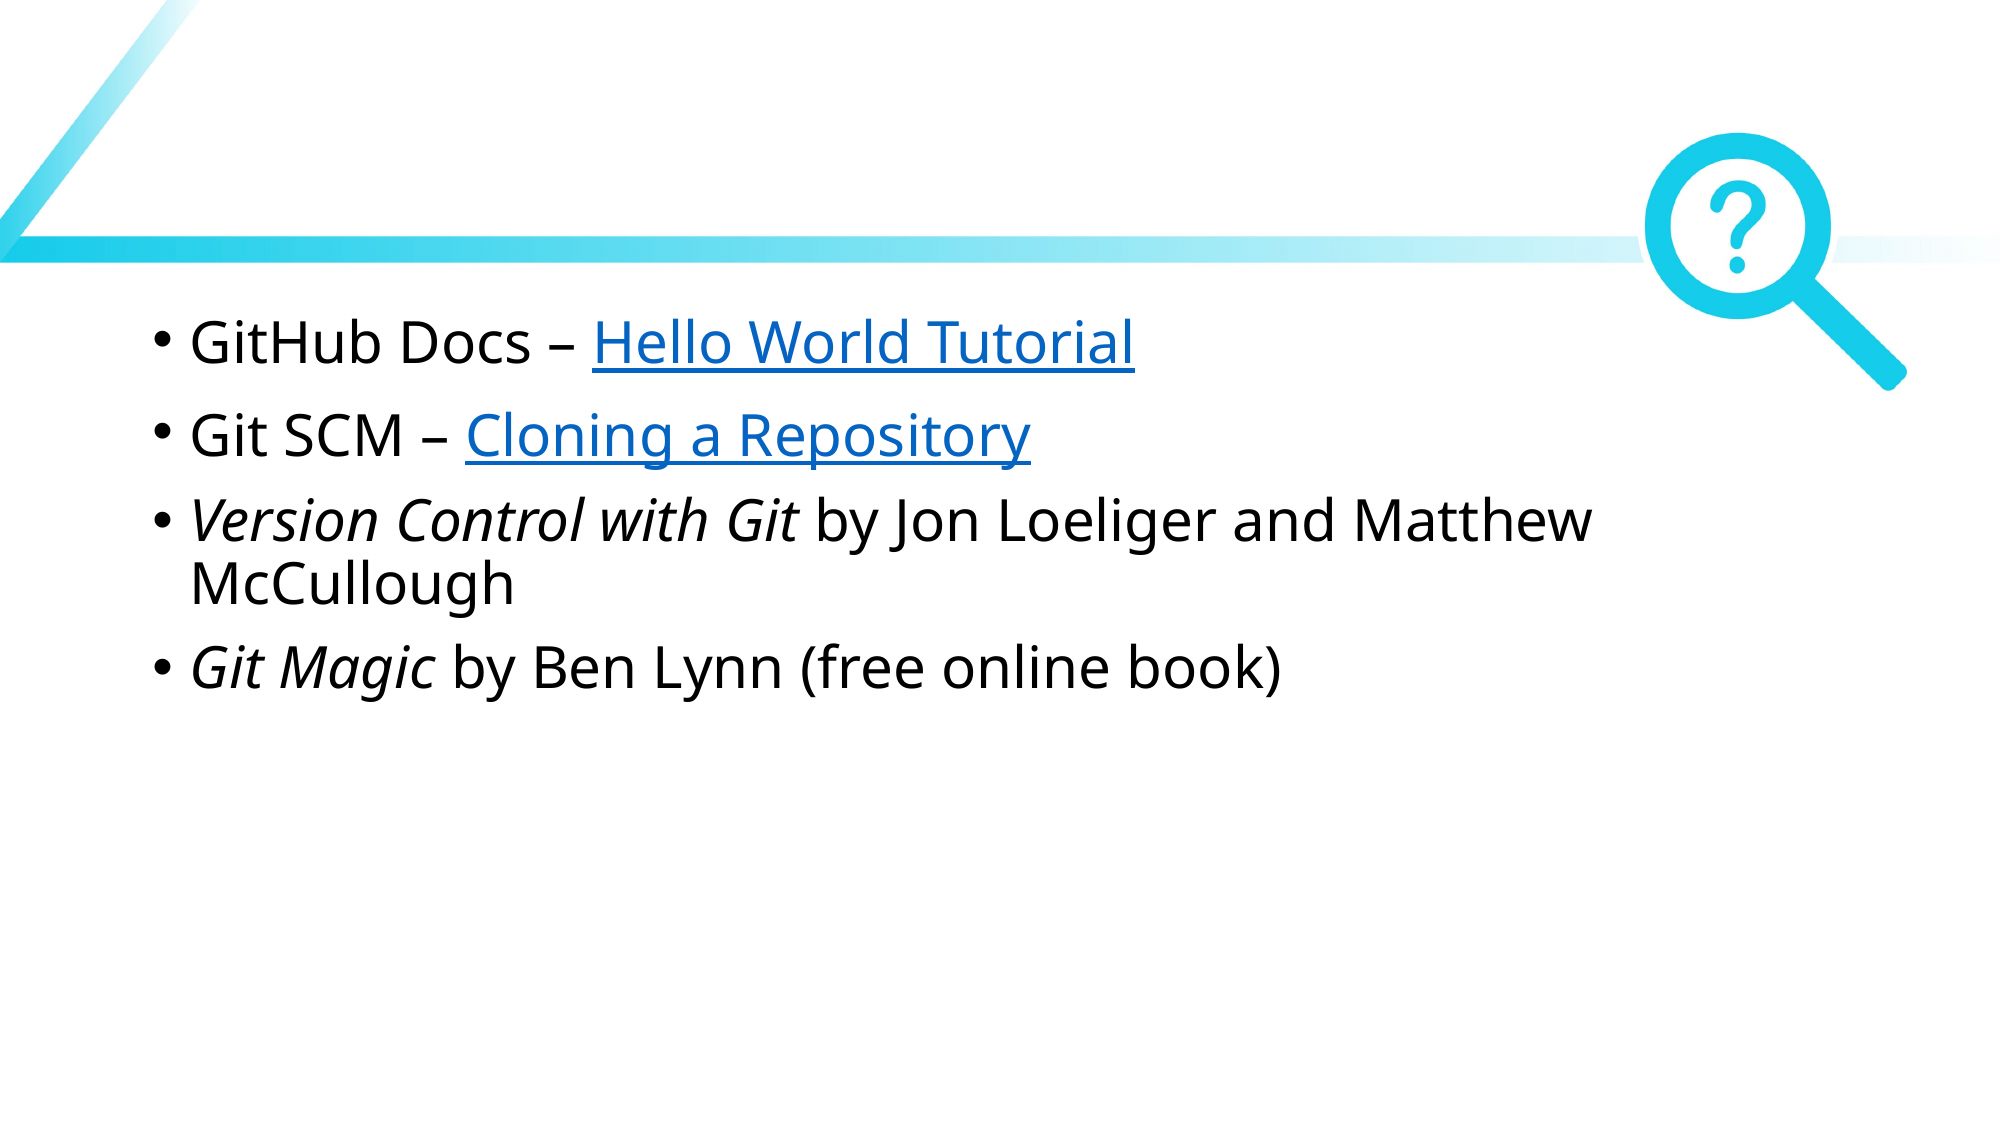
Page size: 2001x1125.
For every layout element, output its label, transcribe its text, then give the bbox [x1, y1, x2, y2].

picture [0, 0, 2000, 1125]
list GitHub Docs – Hello World Tutorial Git SCM – Cloning a Repository Version Control with Git by Jon Loeliger and Matthew McCullough Git Magic by Ben Lynn (free online book) [137, 299, 1863, 1014]
